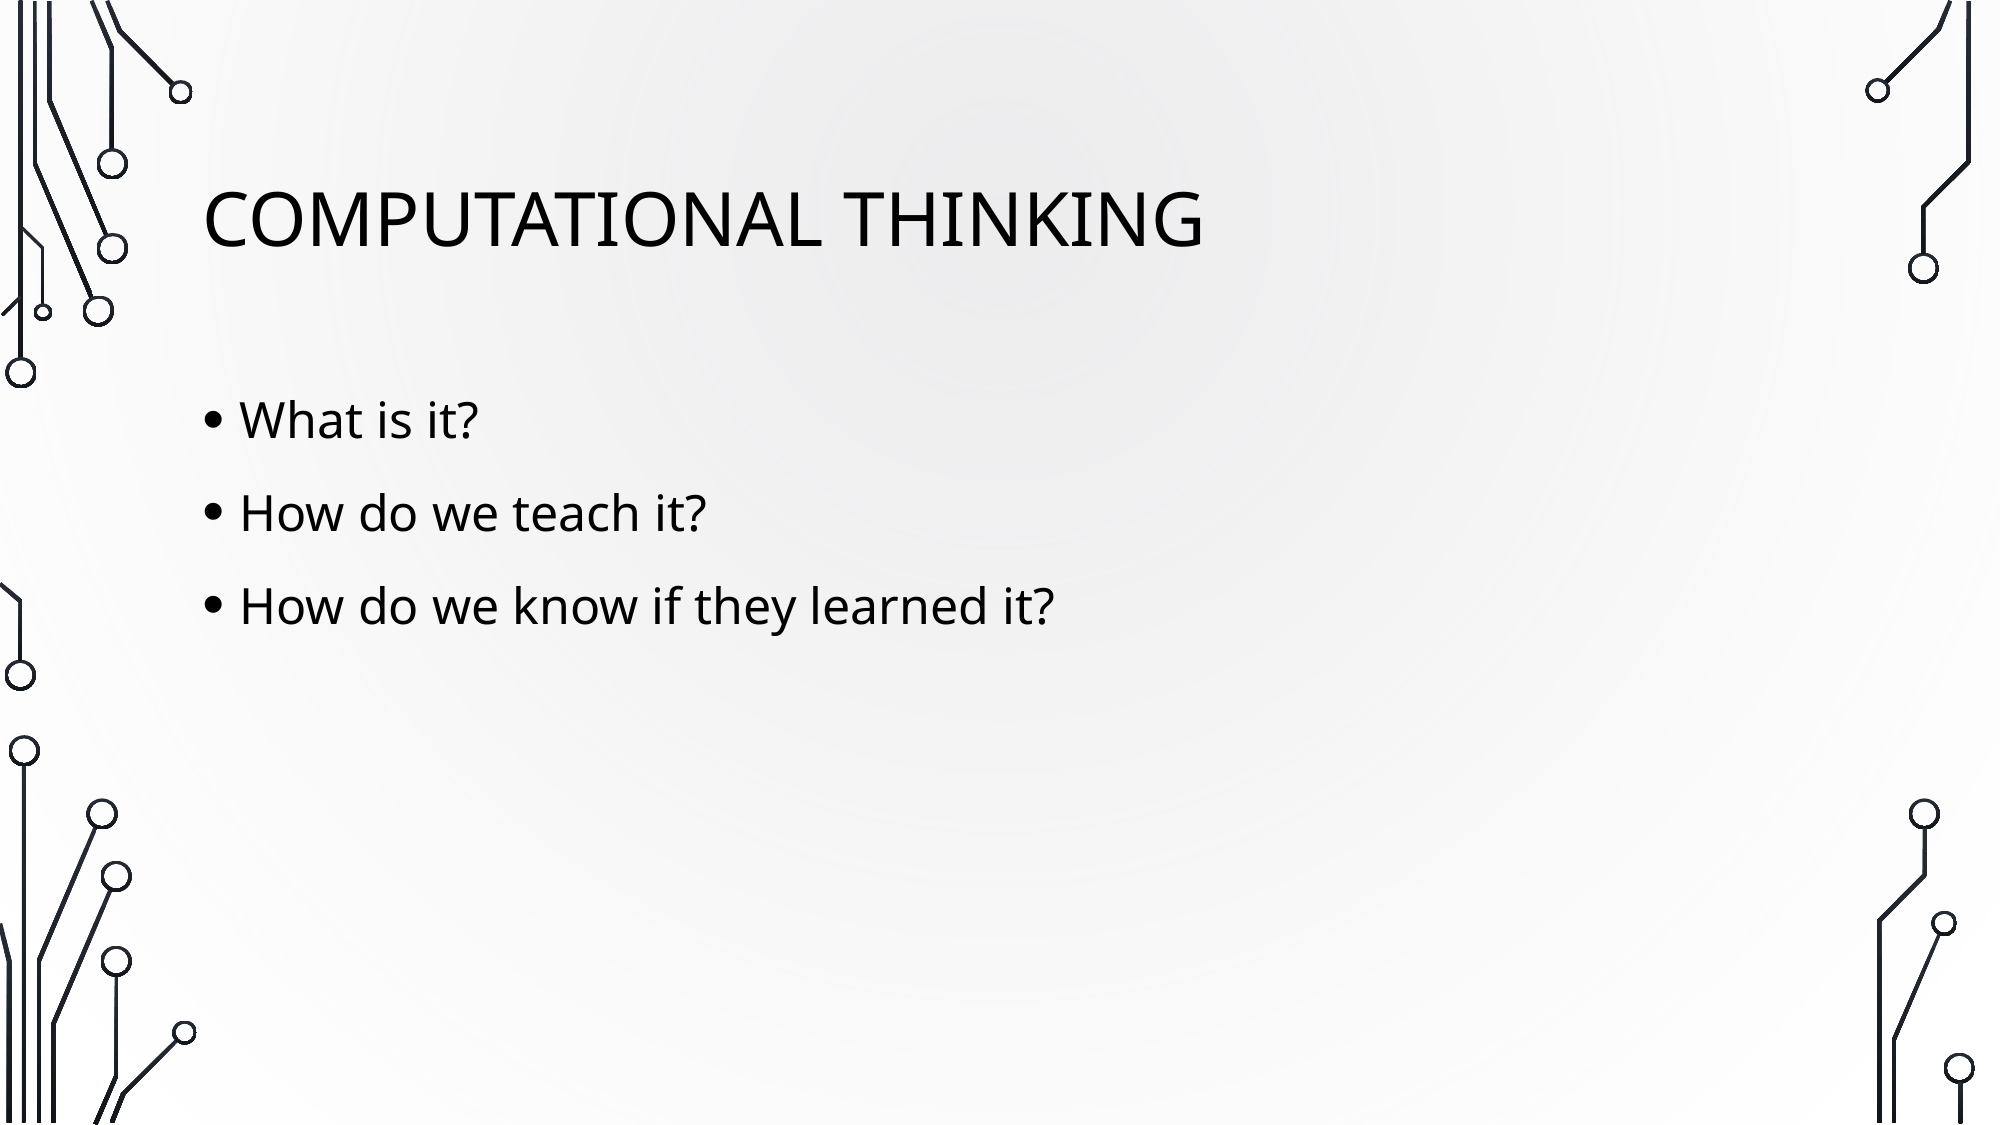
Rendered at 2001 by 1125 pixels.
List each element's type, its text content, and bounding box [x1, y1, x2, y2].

title Computational Thinking [187, 101, 1813, 344]
list What is it? How do we teach it? How do we know if they learned it? [187, 369, 1813, 950]
